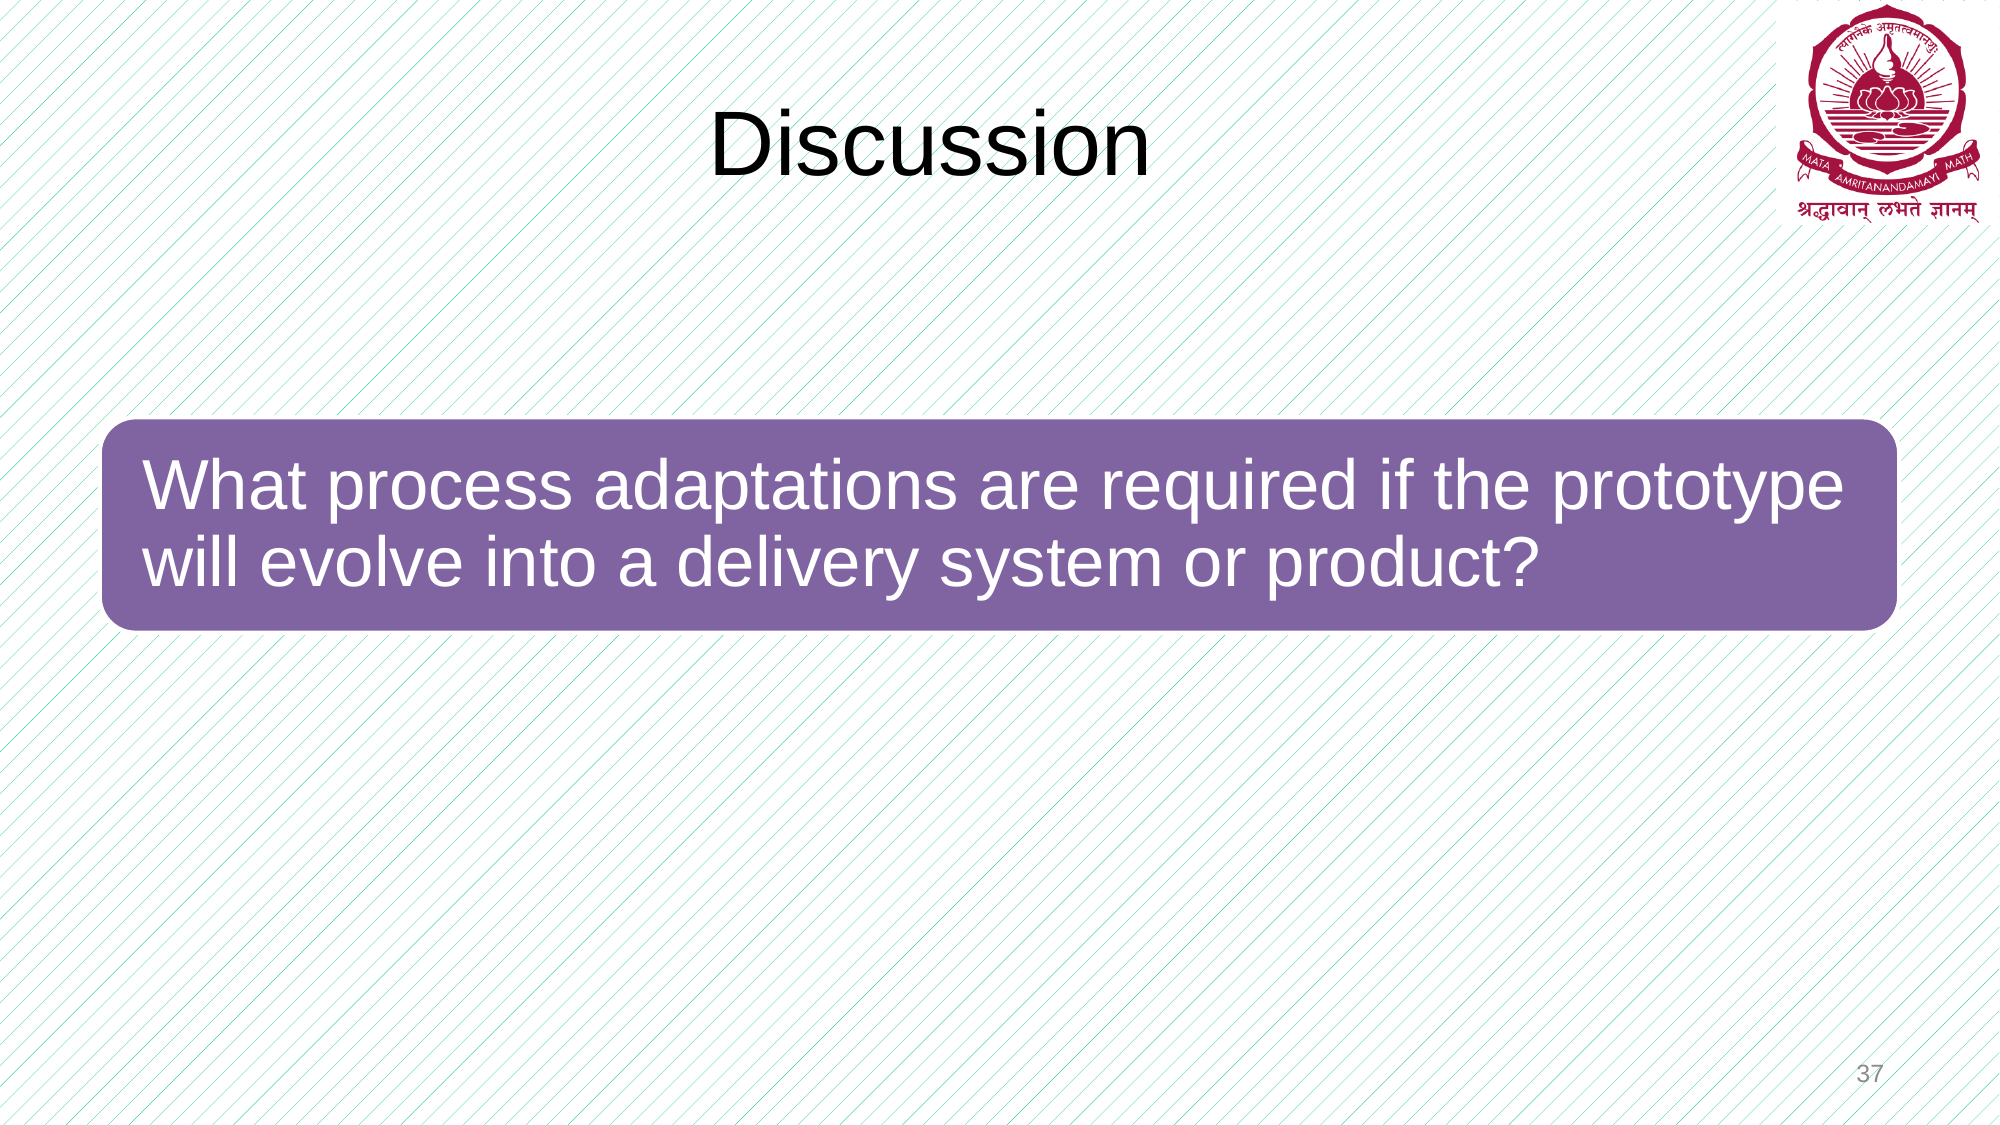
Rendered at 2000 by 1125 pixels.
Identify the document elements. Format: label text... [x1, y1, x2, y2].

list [99, 387, 1900, 663]
title Discussion [99, 45, 1763, 233]
picture [1776, 1, 2000, 225]
slide_number 37 [1432, 1042, 1900, 1103]
